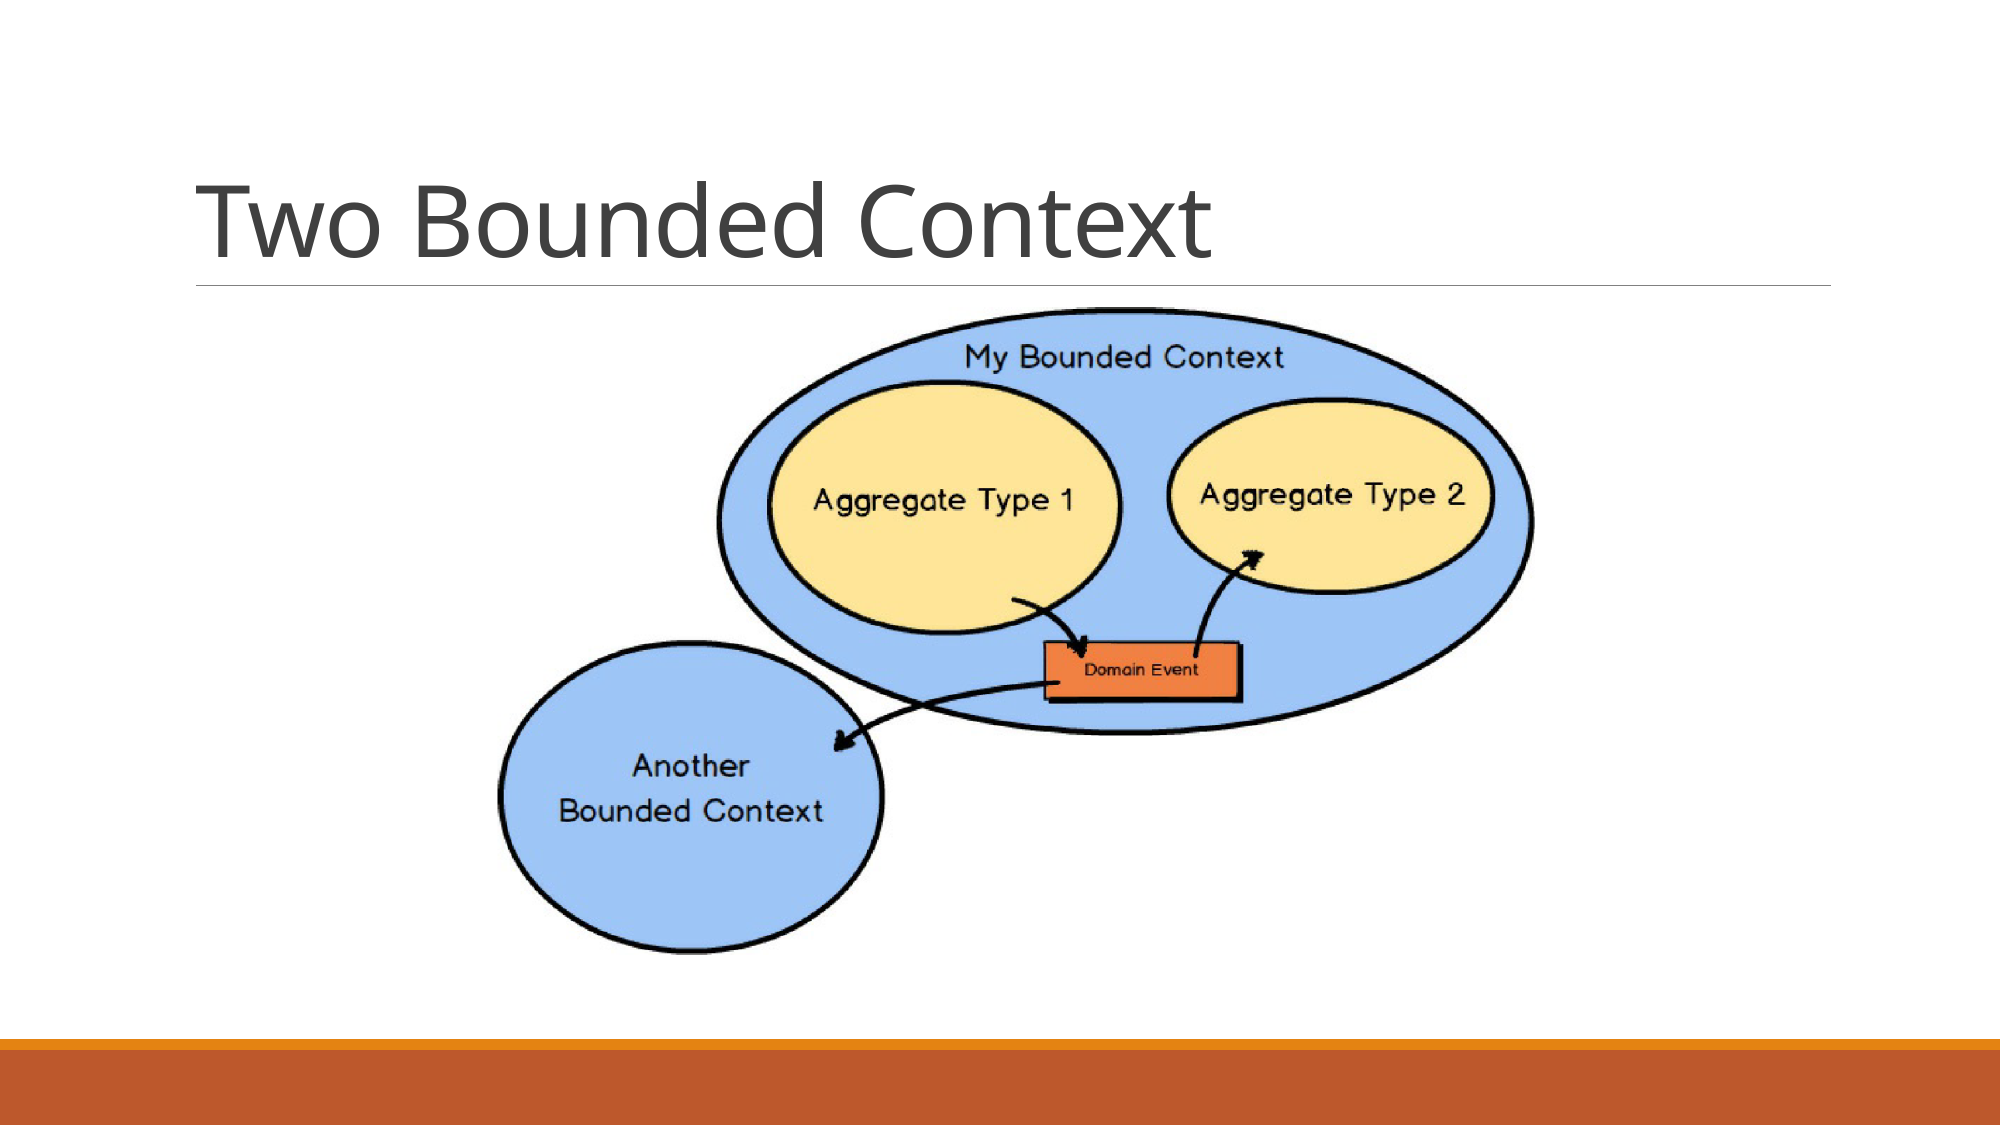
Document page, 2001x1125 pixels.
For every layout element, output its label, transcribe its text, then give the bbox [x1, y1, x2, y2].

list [457, 302, 1553, 964]
title Two Bounded Context [180, 47, 1830, 285]
